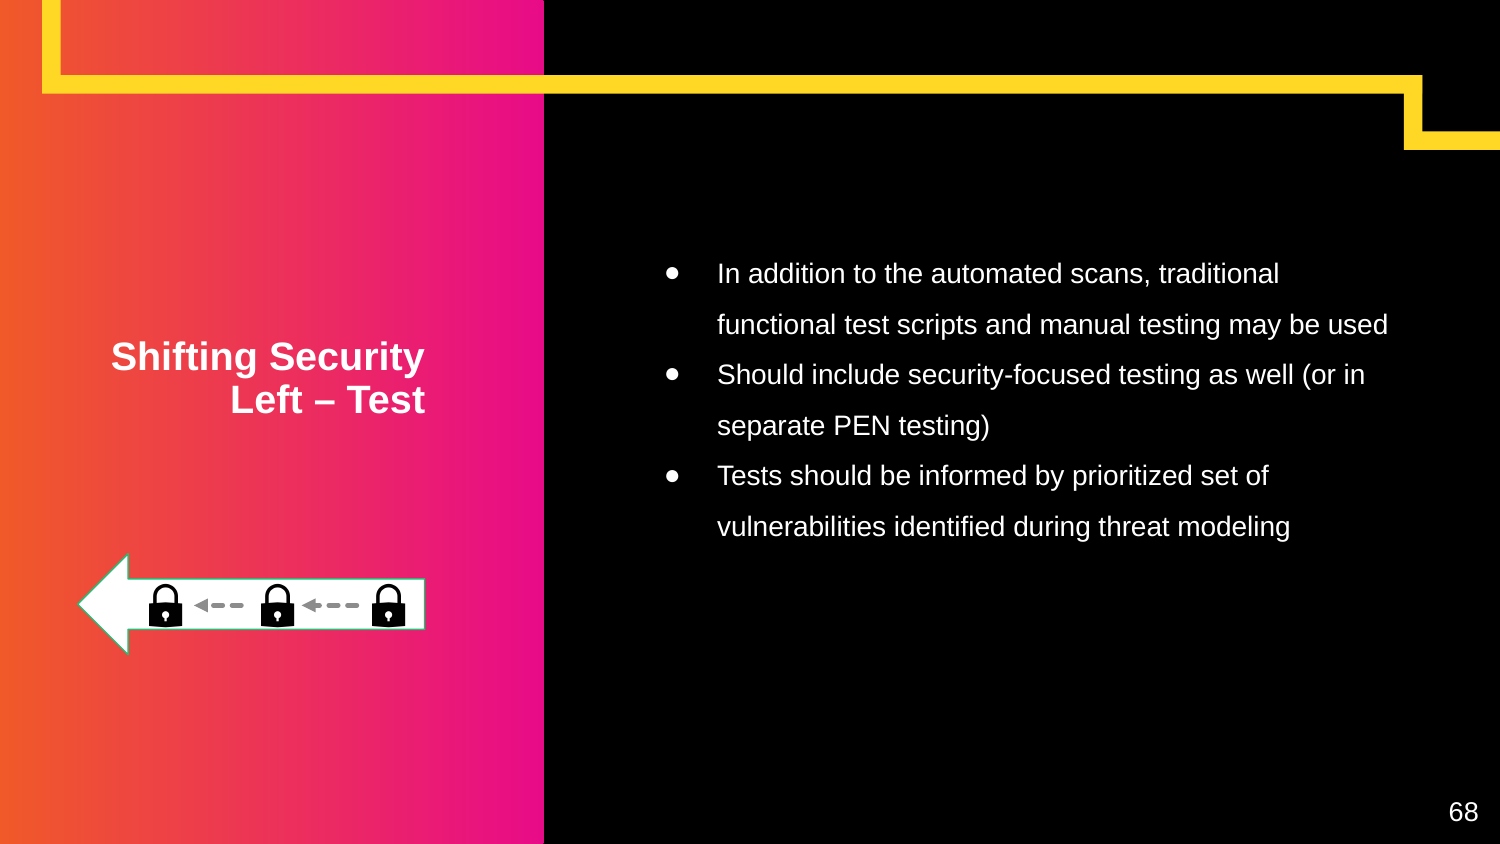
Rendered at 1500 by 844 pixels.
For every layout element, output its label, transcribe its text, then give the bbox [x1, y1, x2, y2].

title Shifting Security Left – Test [42, 343, 433, 430]
slide_number 68 [1403, 779, 1494, 844]
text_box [77, 553, 425, 655]
text_box In addition to the automated scans, traditional functional test scripts and manual testing may be used Should include security-focused testing as well (or in separate PEN testing) Tests should be informed by prioritized set of vulnerabilities identified during threat modeling [626, 223, 1410, 621]
